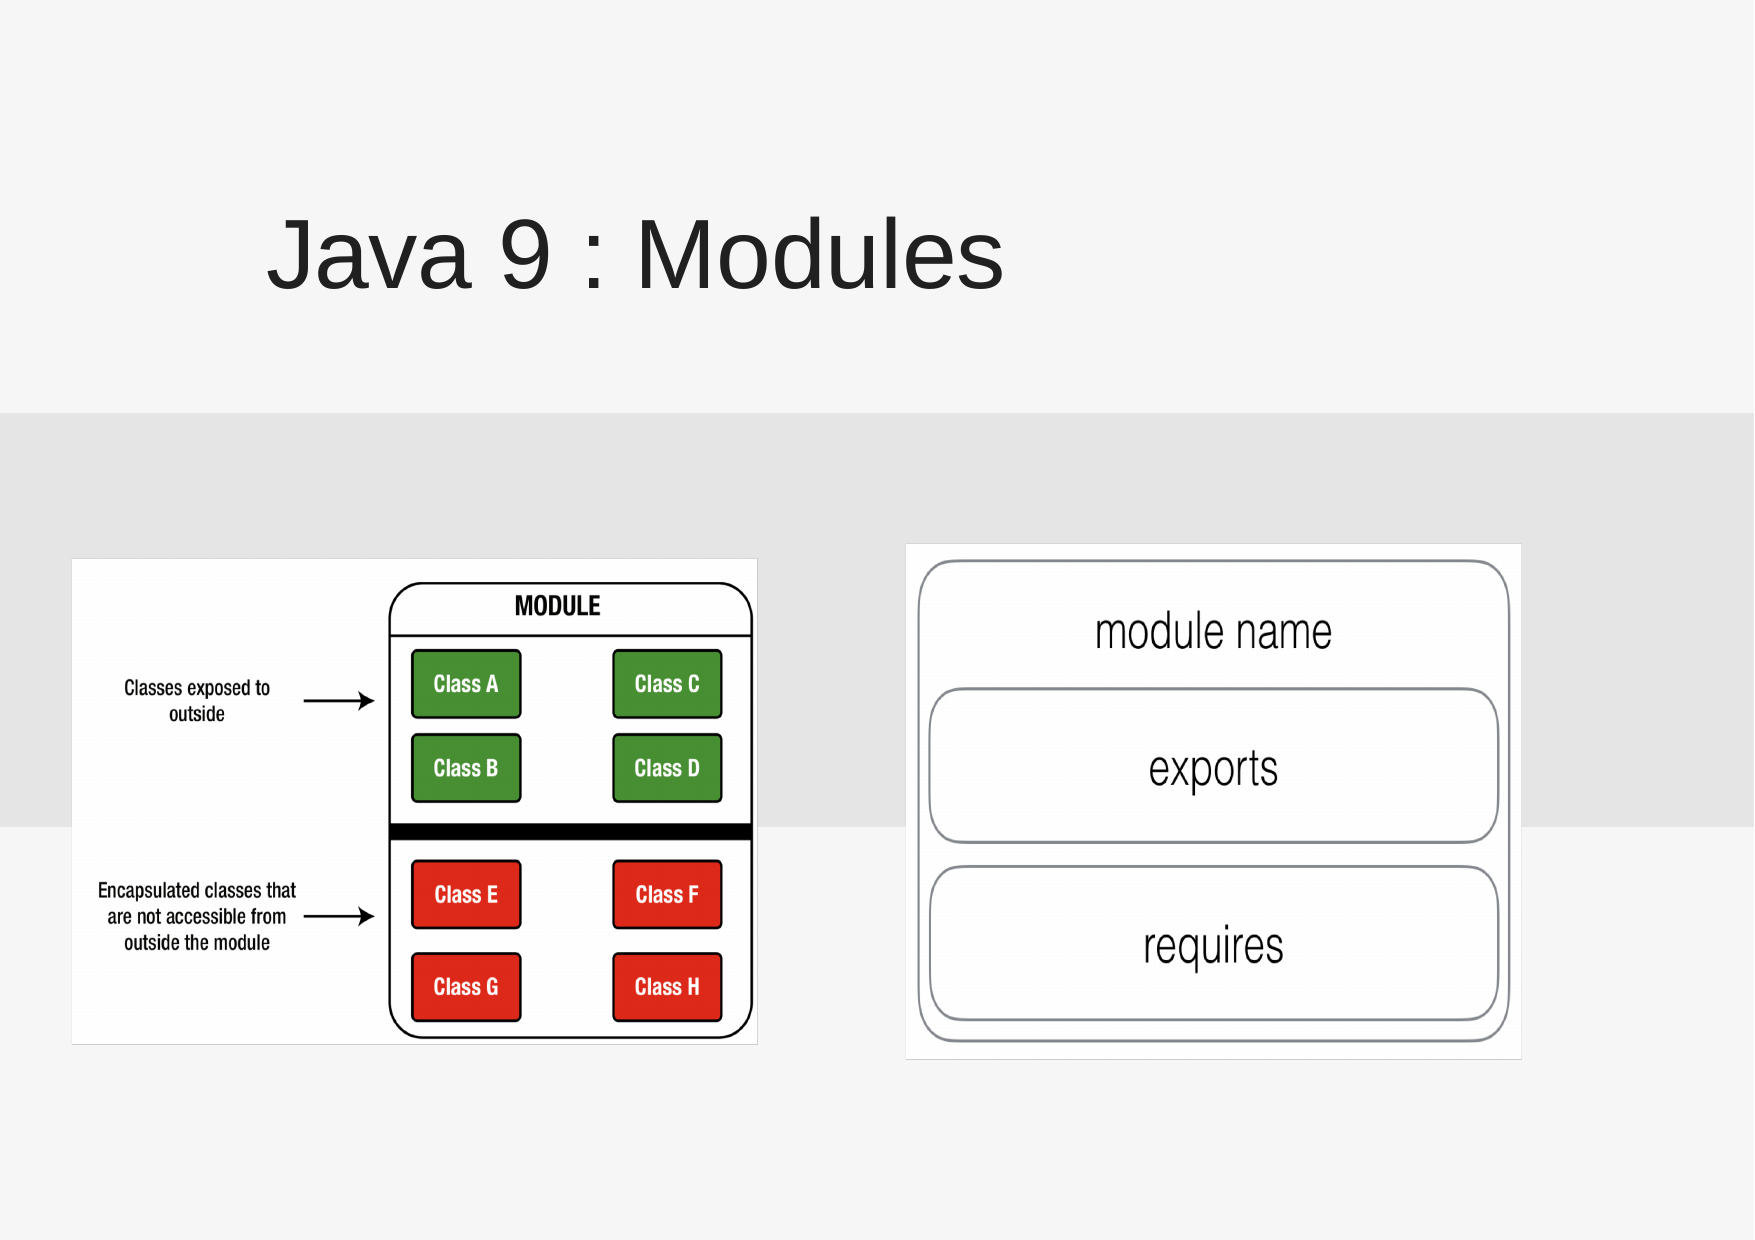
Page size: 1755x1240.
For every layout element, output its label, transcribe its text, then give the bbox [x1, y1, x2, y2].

title Java 9 : Modules [264, 187, 1248, 397]
text_box [71, 558, 758, 1045]
text_box [905, 543, 1522, 1060]
